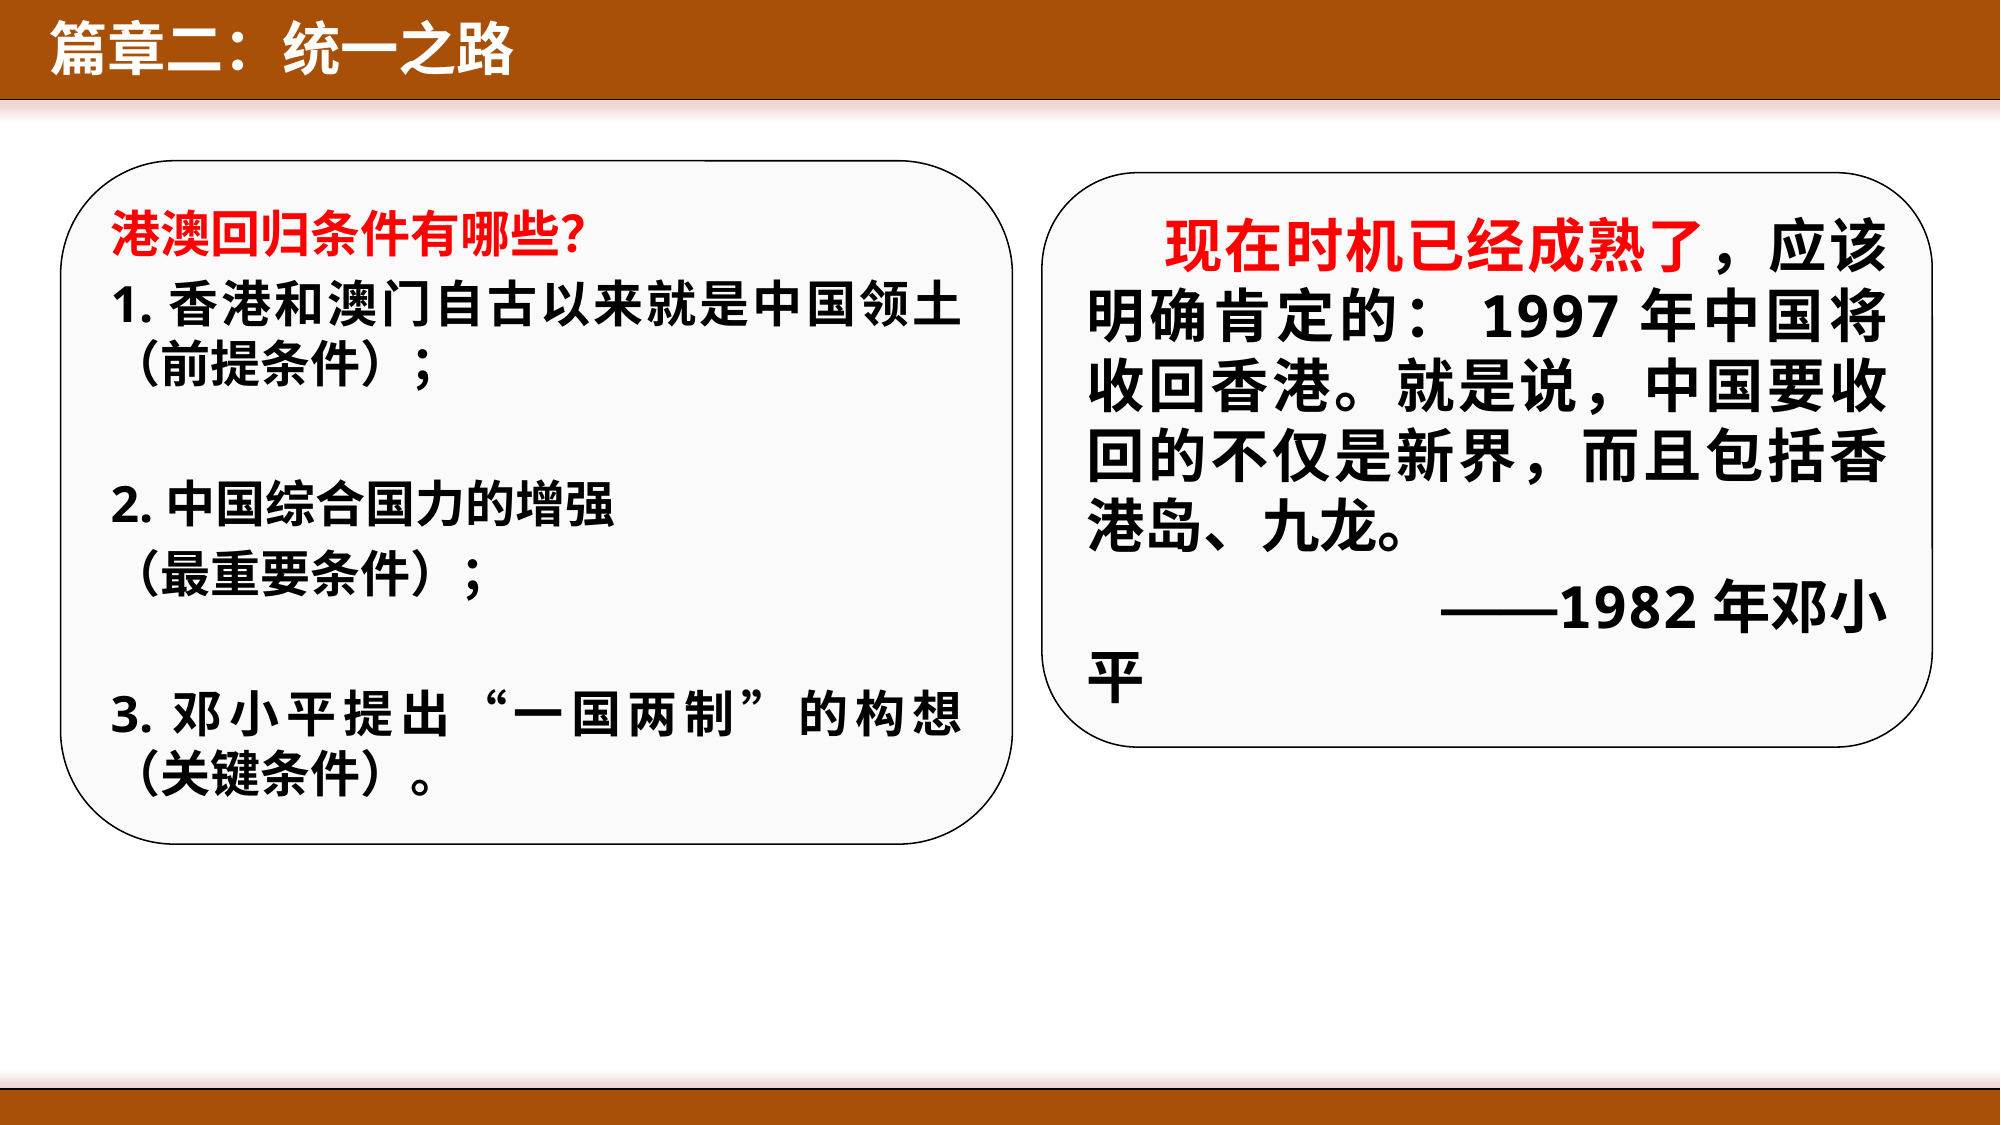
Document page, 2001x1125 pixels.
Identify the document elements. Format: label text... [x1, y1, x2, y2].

text_box 现在时机已经成熟了，应该明确肯定的：1997年中国将收回香港。就是说，中国要收回的不仅是新界，而且包括香港岛、九龙。 ——1982年邓小平 [1041, 172, 1933, 748]
text_box 篇章二：统一之路 [34, 4, 531, 90]
text_box [0, 1088, 2000, 1125]
text_box [0, 0, 2000, 100]
text_box 港澳回归条件有哪些？ 1.香港和澳门自古以来就是中国领土（前提条件）； 2.中国综合国力的增强 （最重要条件）； 3.邓小平提出“一国两制”的构想（关键条件）。 [60, 160, 1013, 845]
